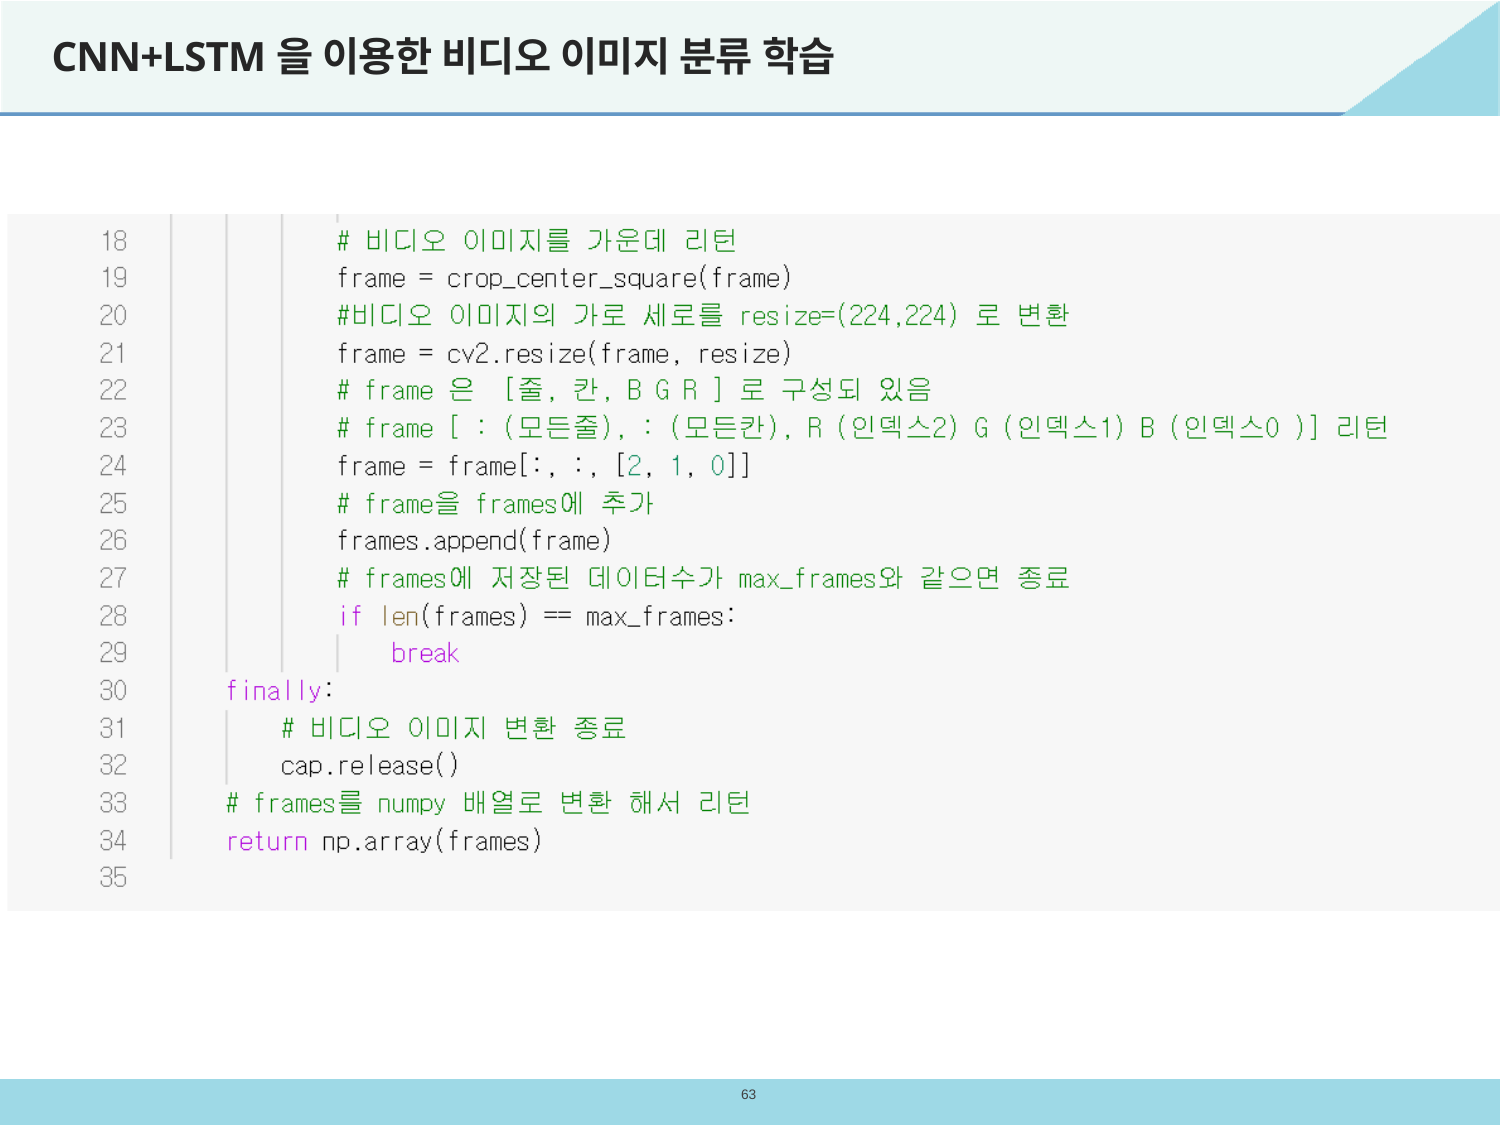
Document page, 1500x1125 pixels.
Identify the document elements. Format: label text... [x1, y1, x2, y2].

picture [0, 1, 1500, 116]
picture [0, 214, 1500, 911]
title CNN+LSTM을 이용한 비디오 이미지 분류 학습 [45, 19, 1396, 92]
picture [0, 1079, 1500, 1125]
